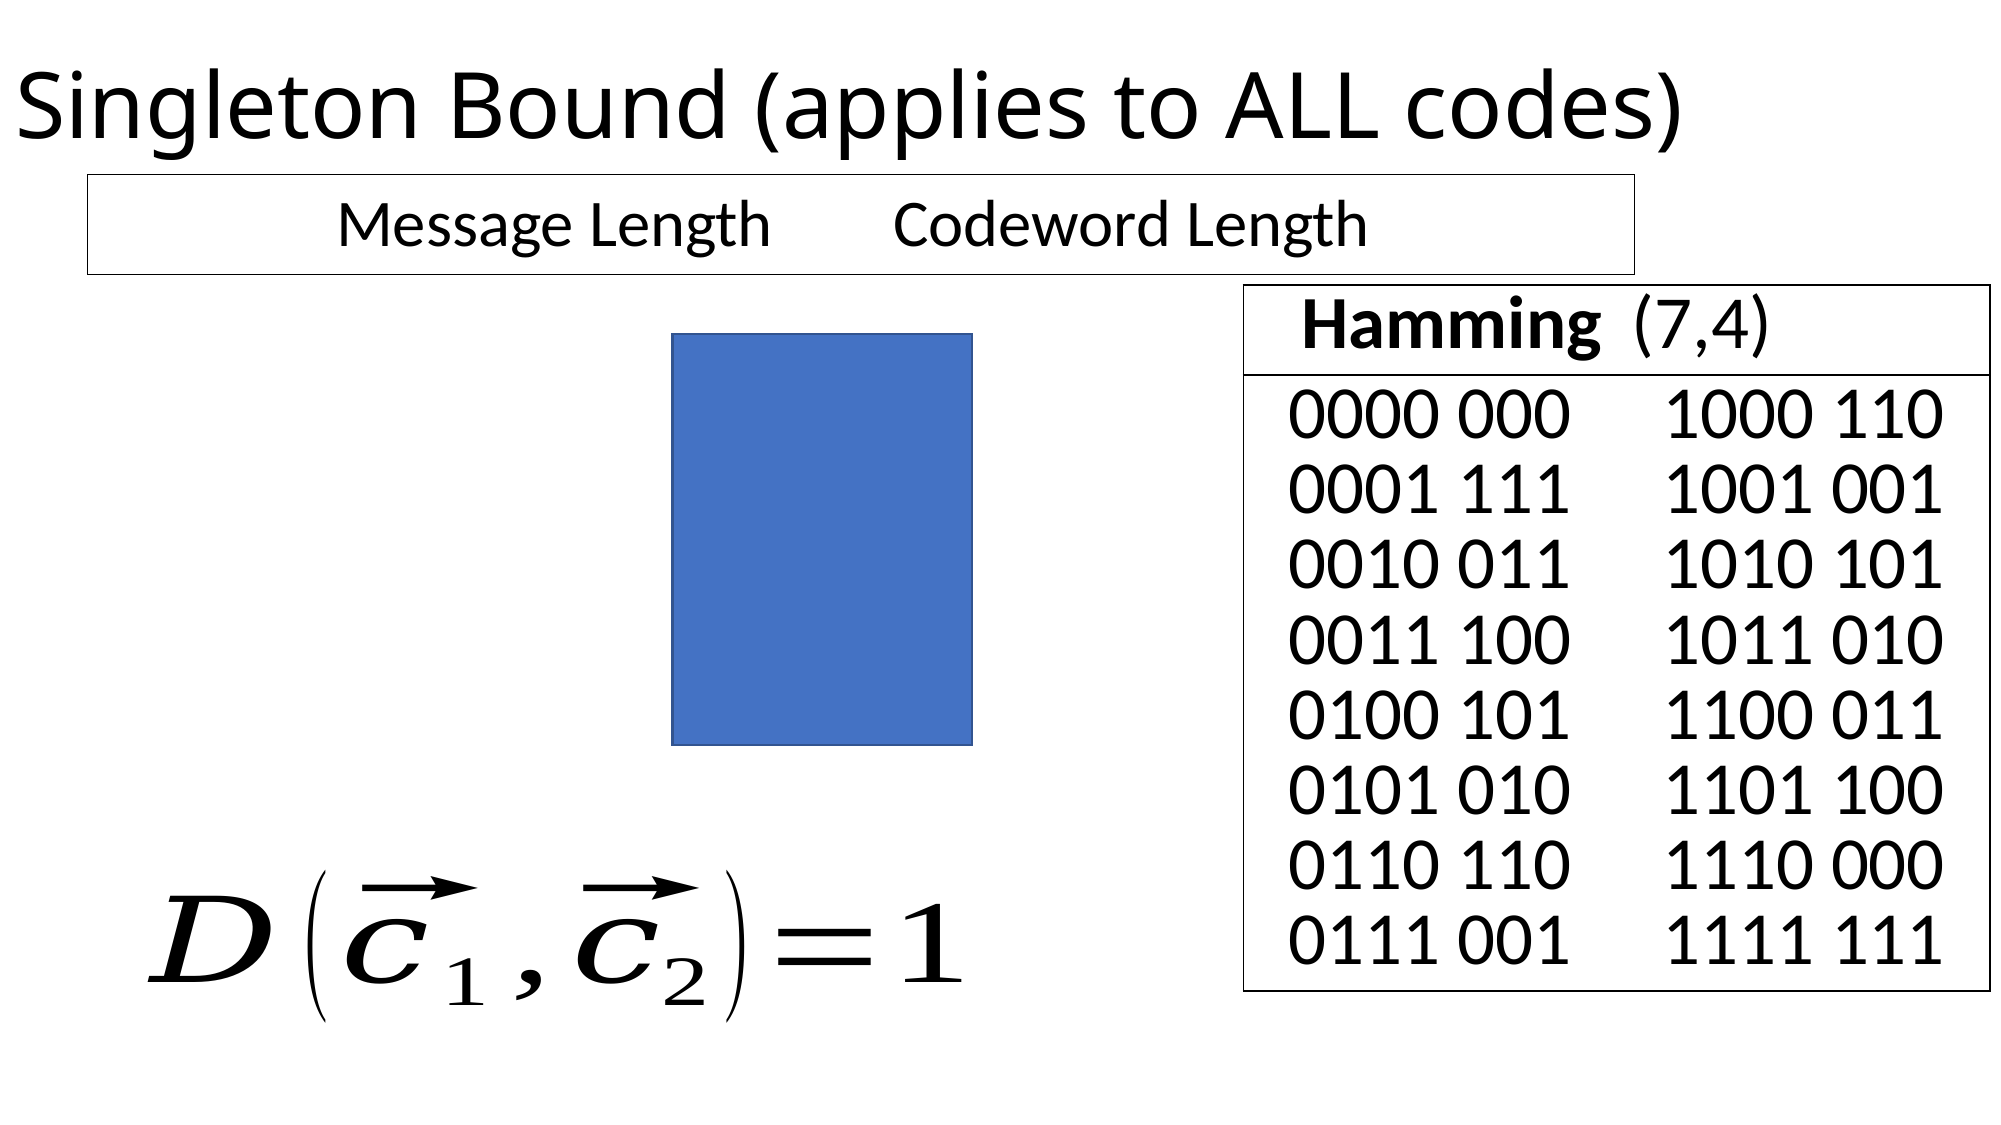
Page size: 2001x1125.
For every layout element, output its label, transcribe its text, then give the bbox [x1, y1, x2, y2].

title Singleton Bound (applies to ALL codes) [0, 0, 1725, 218]
table_header (7,4) [1617, 286, 1989, 374]
table_cell 0000 000 0001 111 0010 011 0011 100 0100 101 0101 010 0110 110 0111 001 [1244, 376, 1617, 990]
table_cell 1000 110 1001 001 1010 101 1011 010 1100 011 1101 100 1110 000 1111 111 [1617, 376, 1989, 990]
text_box [671, 333, 973, 746]
table_header Hamming [1244, 286, 1617, 374]
